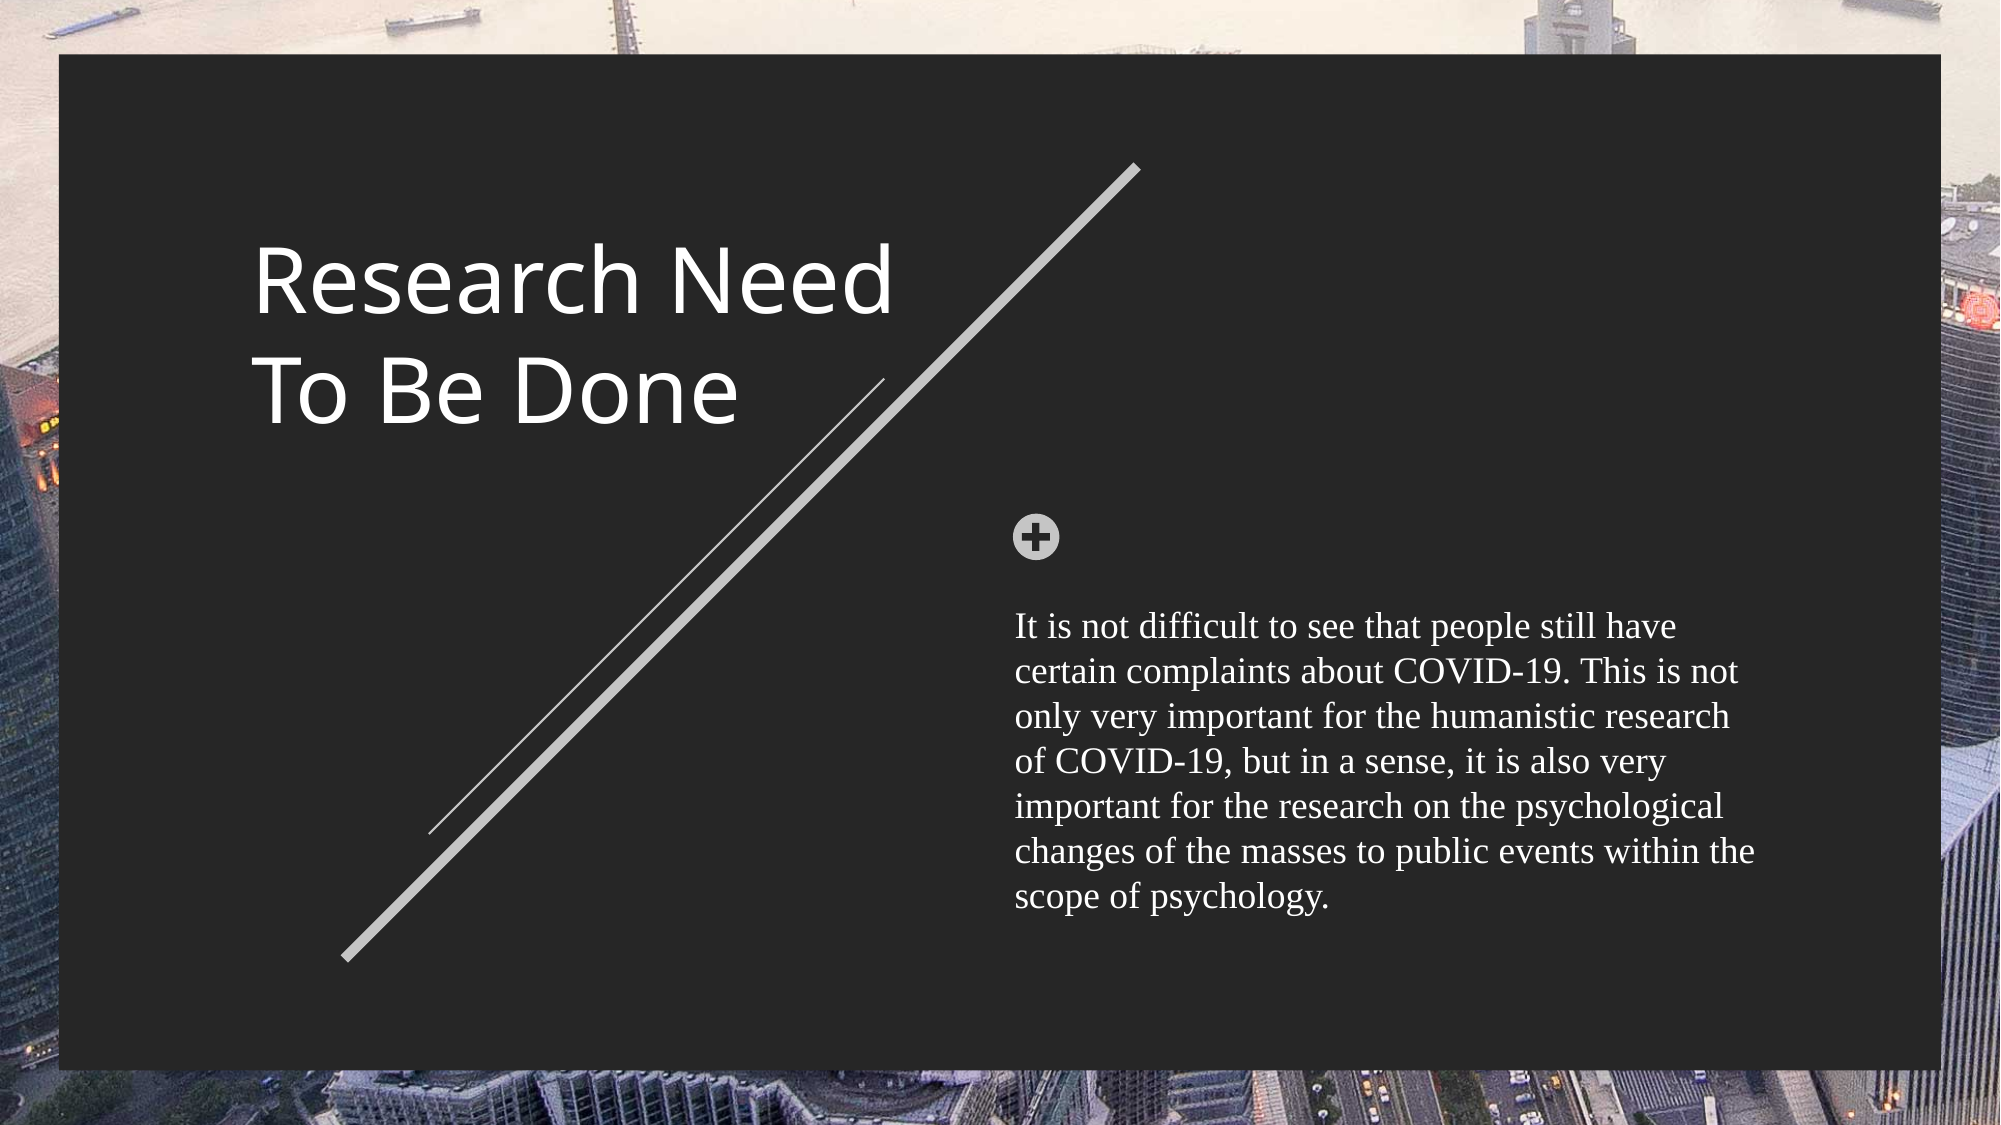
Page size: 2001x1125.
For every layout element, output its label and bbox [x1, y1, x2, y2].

text_box [1012, 513, 1060, 561]
picture [0, 0, 2000, 1125]
text_box [344, 165, 1138, 959]
text_box [428, 378, 885, 835]
